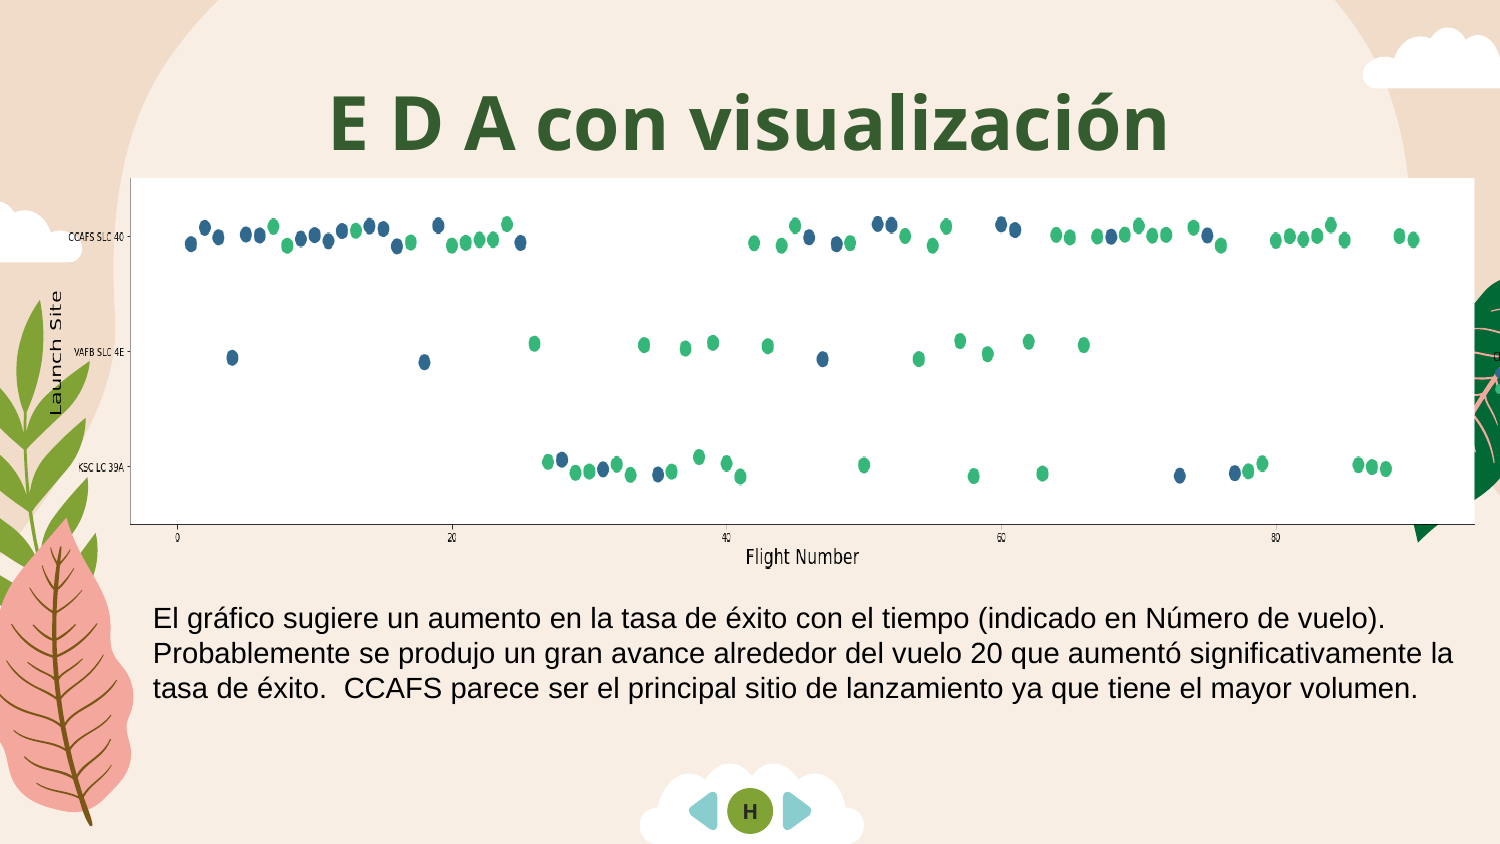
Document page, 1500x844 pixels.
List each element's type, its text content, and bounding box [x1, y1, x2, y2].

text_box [632, 763, 872, 844]
title E D A con visualización [116, 60, 1383, 155]
text_box [49, 178, 1500, 569]
text_box El gráfico sugiere un aumento en la tasa de éxito con el tiempo (indicado en Número de vuelo). Probablemente se produjo un gran avance alrededor del vuelo 20 que aumentó significativamente la tasa de éxito. CCAFS parece ser el principal sitio de lanzamiento ya que tiene el mayor volumen. [138, 592, 1500, 712]
